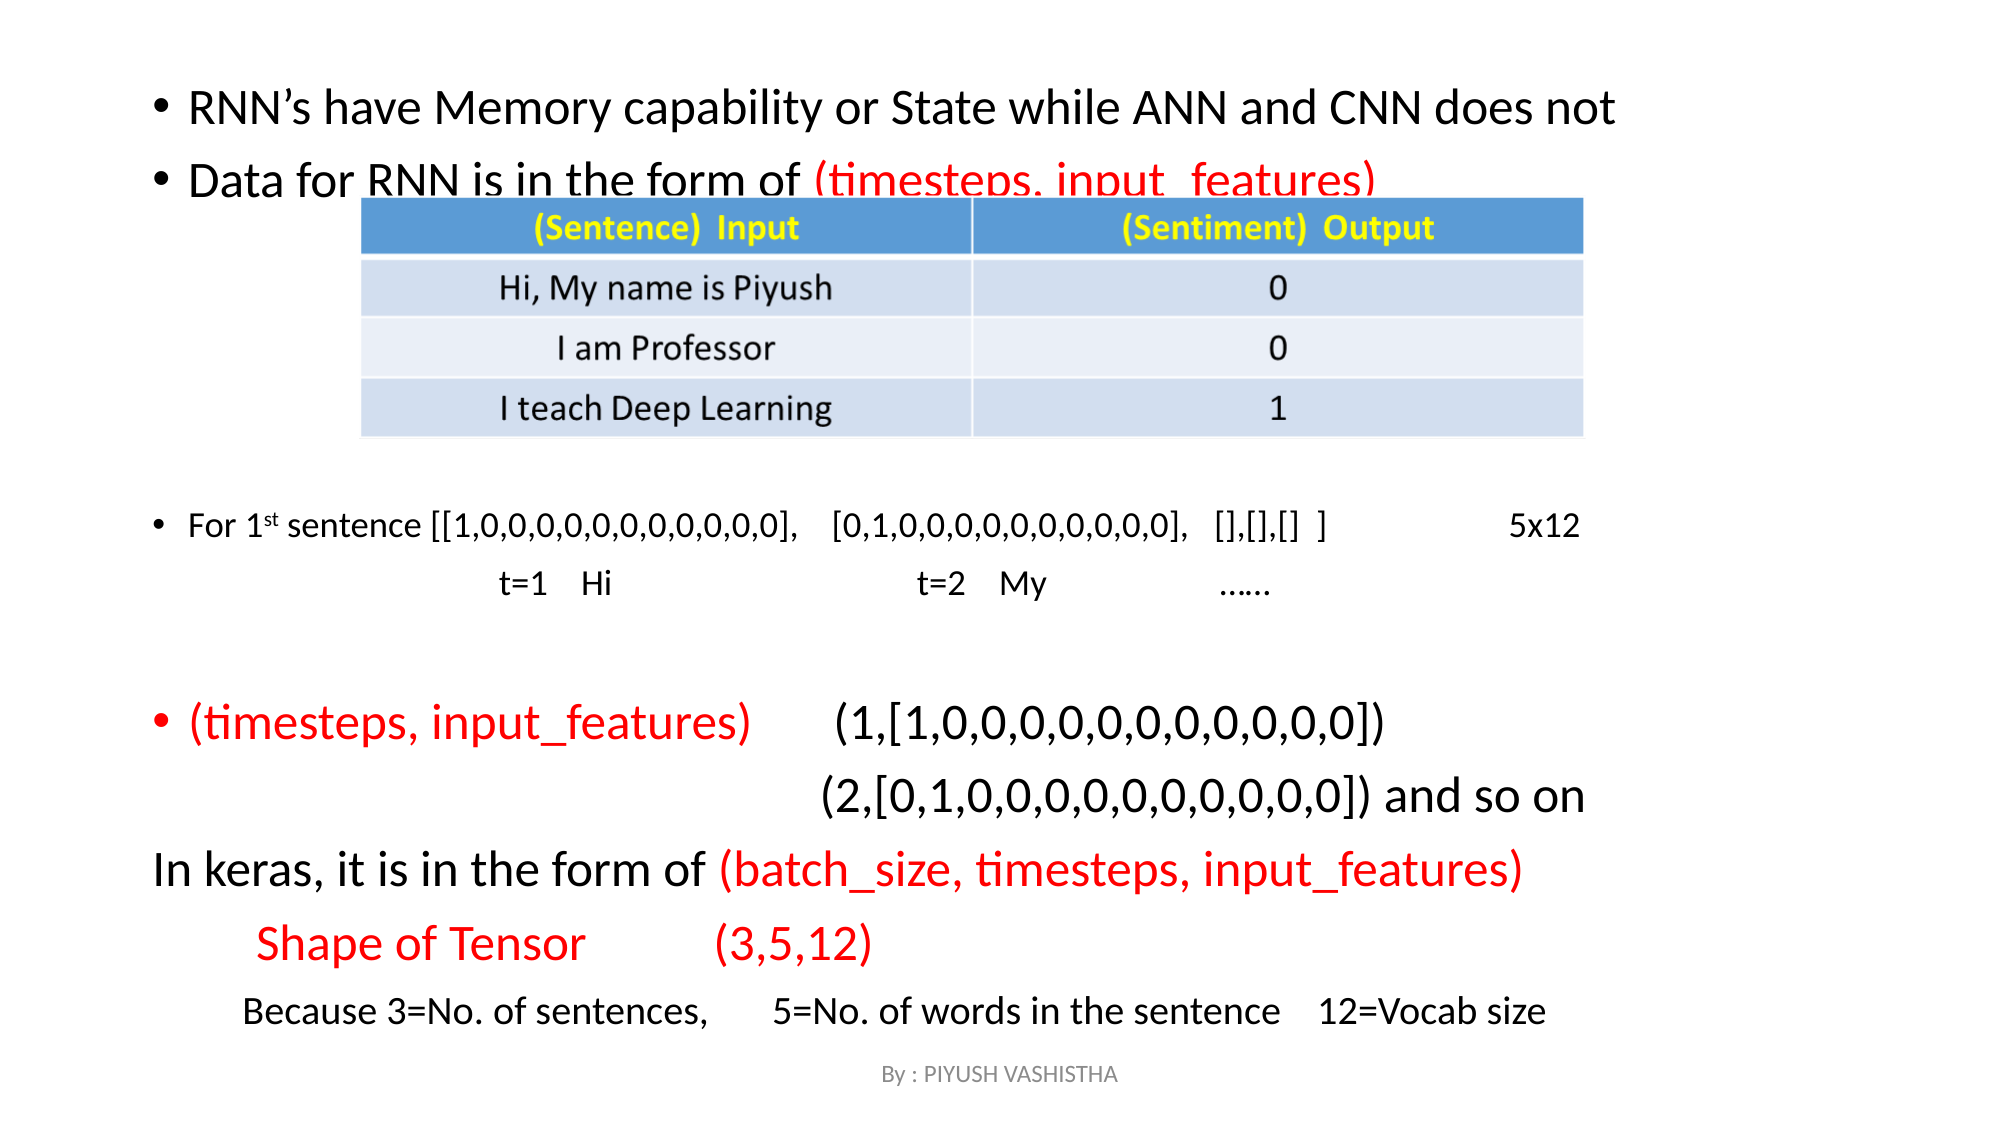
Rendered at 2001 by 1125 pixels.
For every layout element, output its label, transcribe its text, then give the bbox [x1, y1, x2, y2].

picture [359, 191, 1589, 453]
list RNN’s have Memory capability or State while ANN and CNN does not Data for RNN is in the form of (timesteps, input_features) For 1st sentence [[1,0,0,0,0,0,0,0,0,0,0,0], [0,1,0,0,0,0,0,0,0,0,0,0], [],[],[] ] 5x12 t=1 Hi t=2 My …… (timesteps, input_features) (1,[1,0,0,0,0,0,0,0,0,0,0,0]) (2,[0,1,0,0,0,0,0,0,0,0,0,0]) and so on In keras, it is in the form of (batch_size, timesteps, input_features) Shape of Tensor (3,5,12) Because 3=No. of sentences, 5=No. of words in the sentence 12=Vocab size [137, 72, 1863, 1043]
footer By : PIYUSH VASHISTHA [662, 1042, 1338, 1103]
